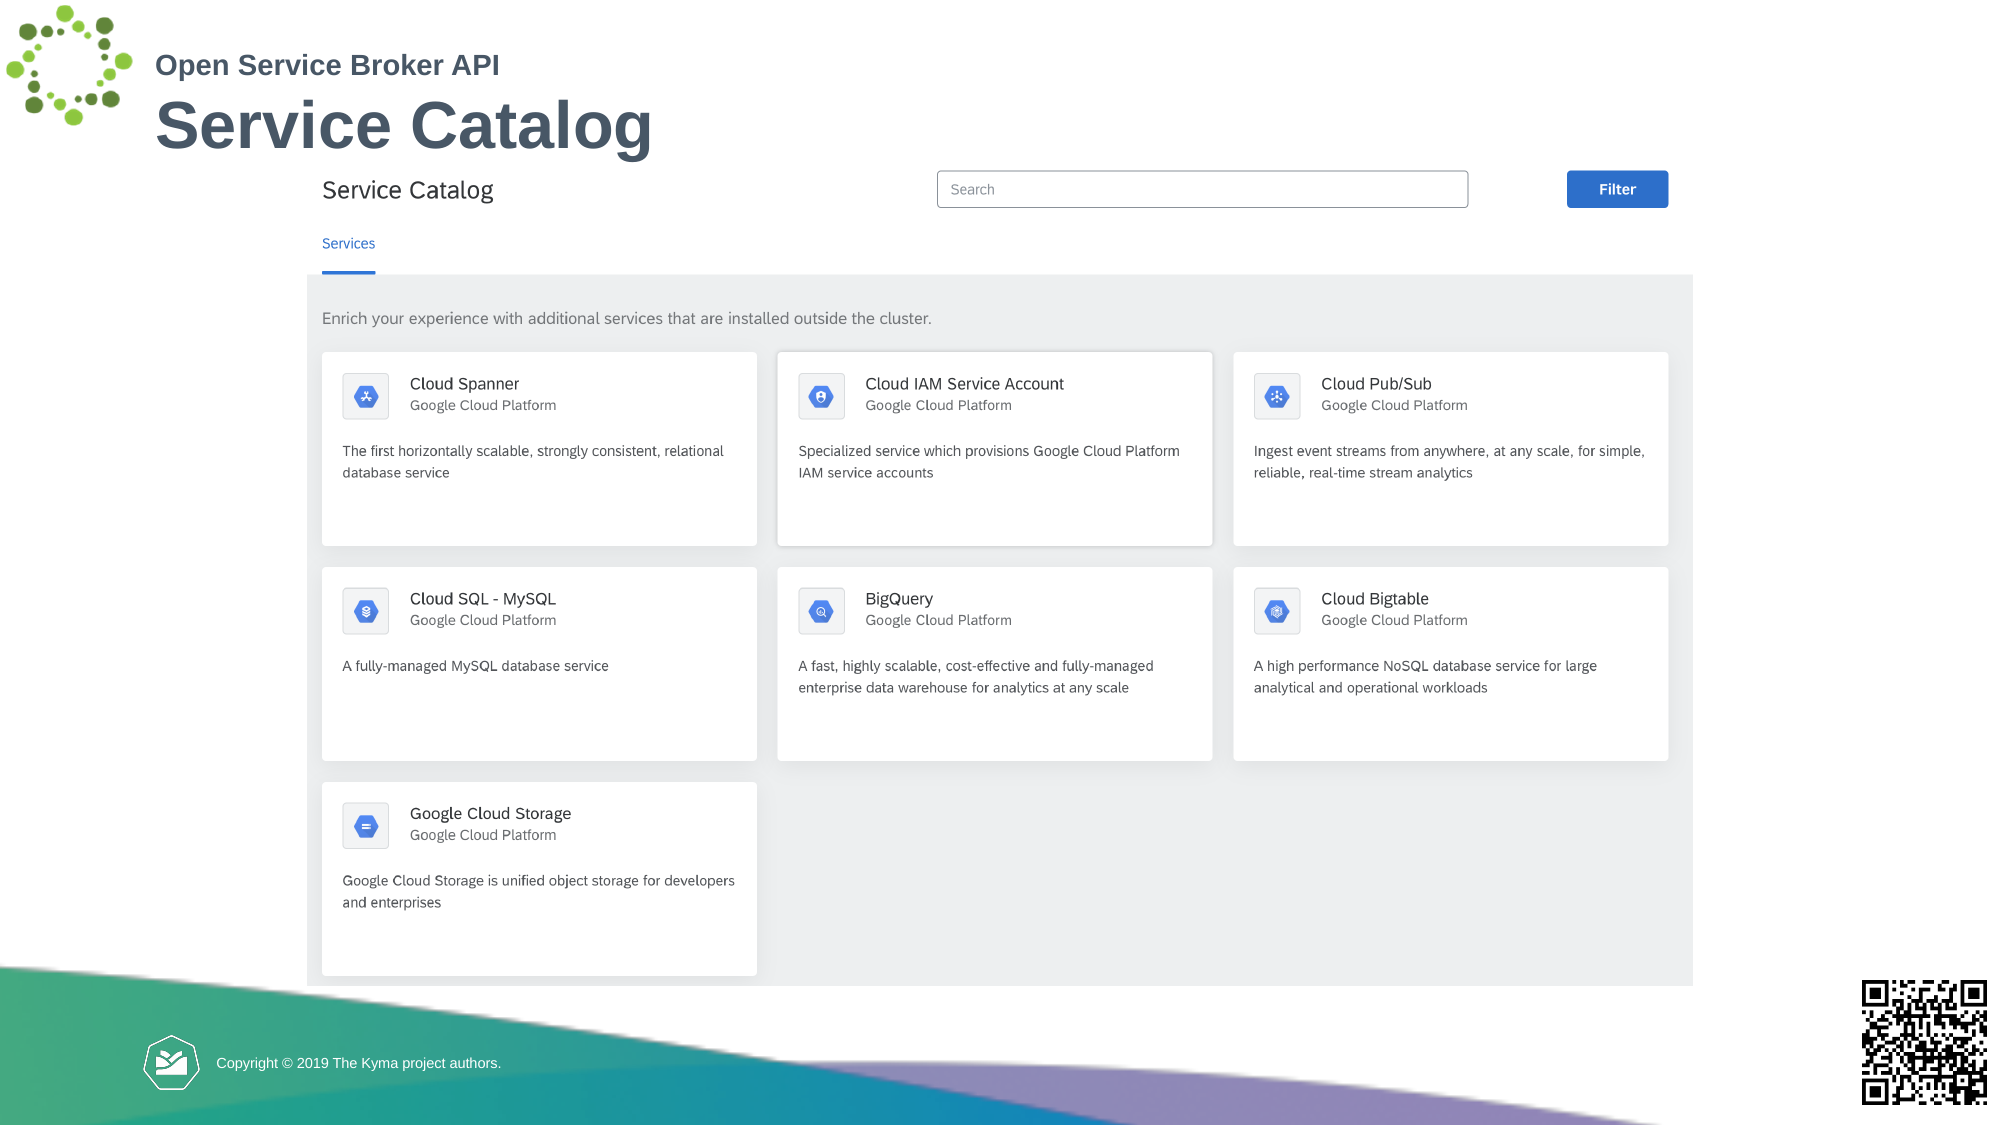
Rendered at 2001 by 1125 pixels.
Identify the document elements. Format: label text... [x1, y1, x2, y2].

picture [0, 164, 2001, 1125]
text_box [0, 0, 548, 131]
title Service Catalog [140, 74, 1866, 292]
